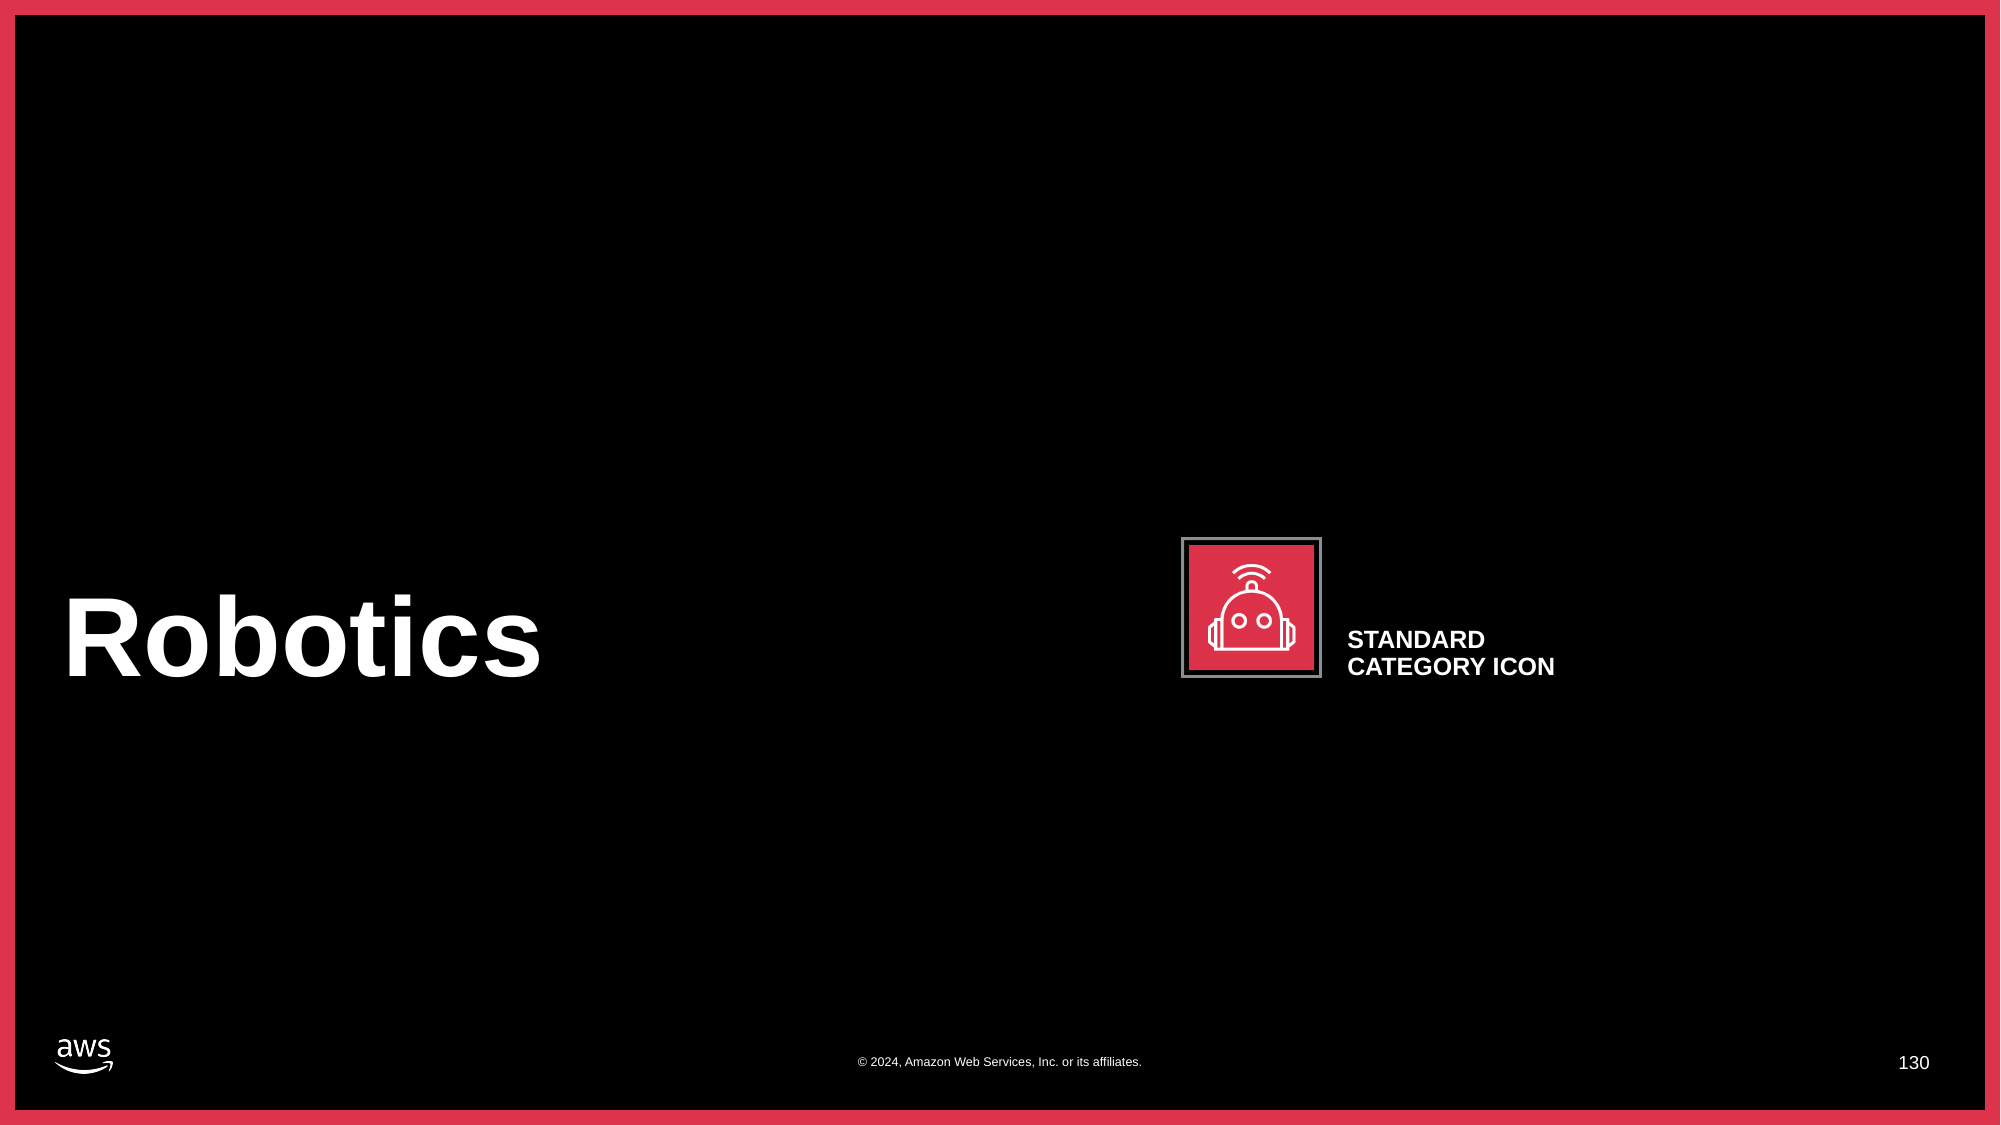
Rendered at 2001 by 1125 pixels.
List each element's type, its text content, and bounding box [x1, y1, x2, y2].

text_box STANDARD CATEGORY ICON [1332, 541, 1780, 689]
picture [1181, 537, 1322, 678]
slide_number 130 [1494, 1031, 1945, 1092]
footer © 2024, Amazon Web Services, Inc. or its affiliates. [662, 1031, 1338, 1092]
picture [55, 1039, 113, 1074]
title Robotics [47, 339, 1393, 709]
